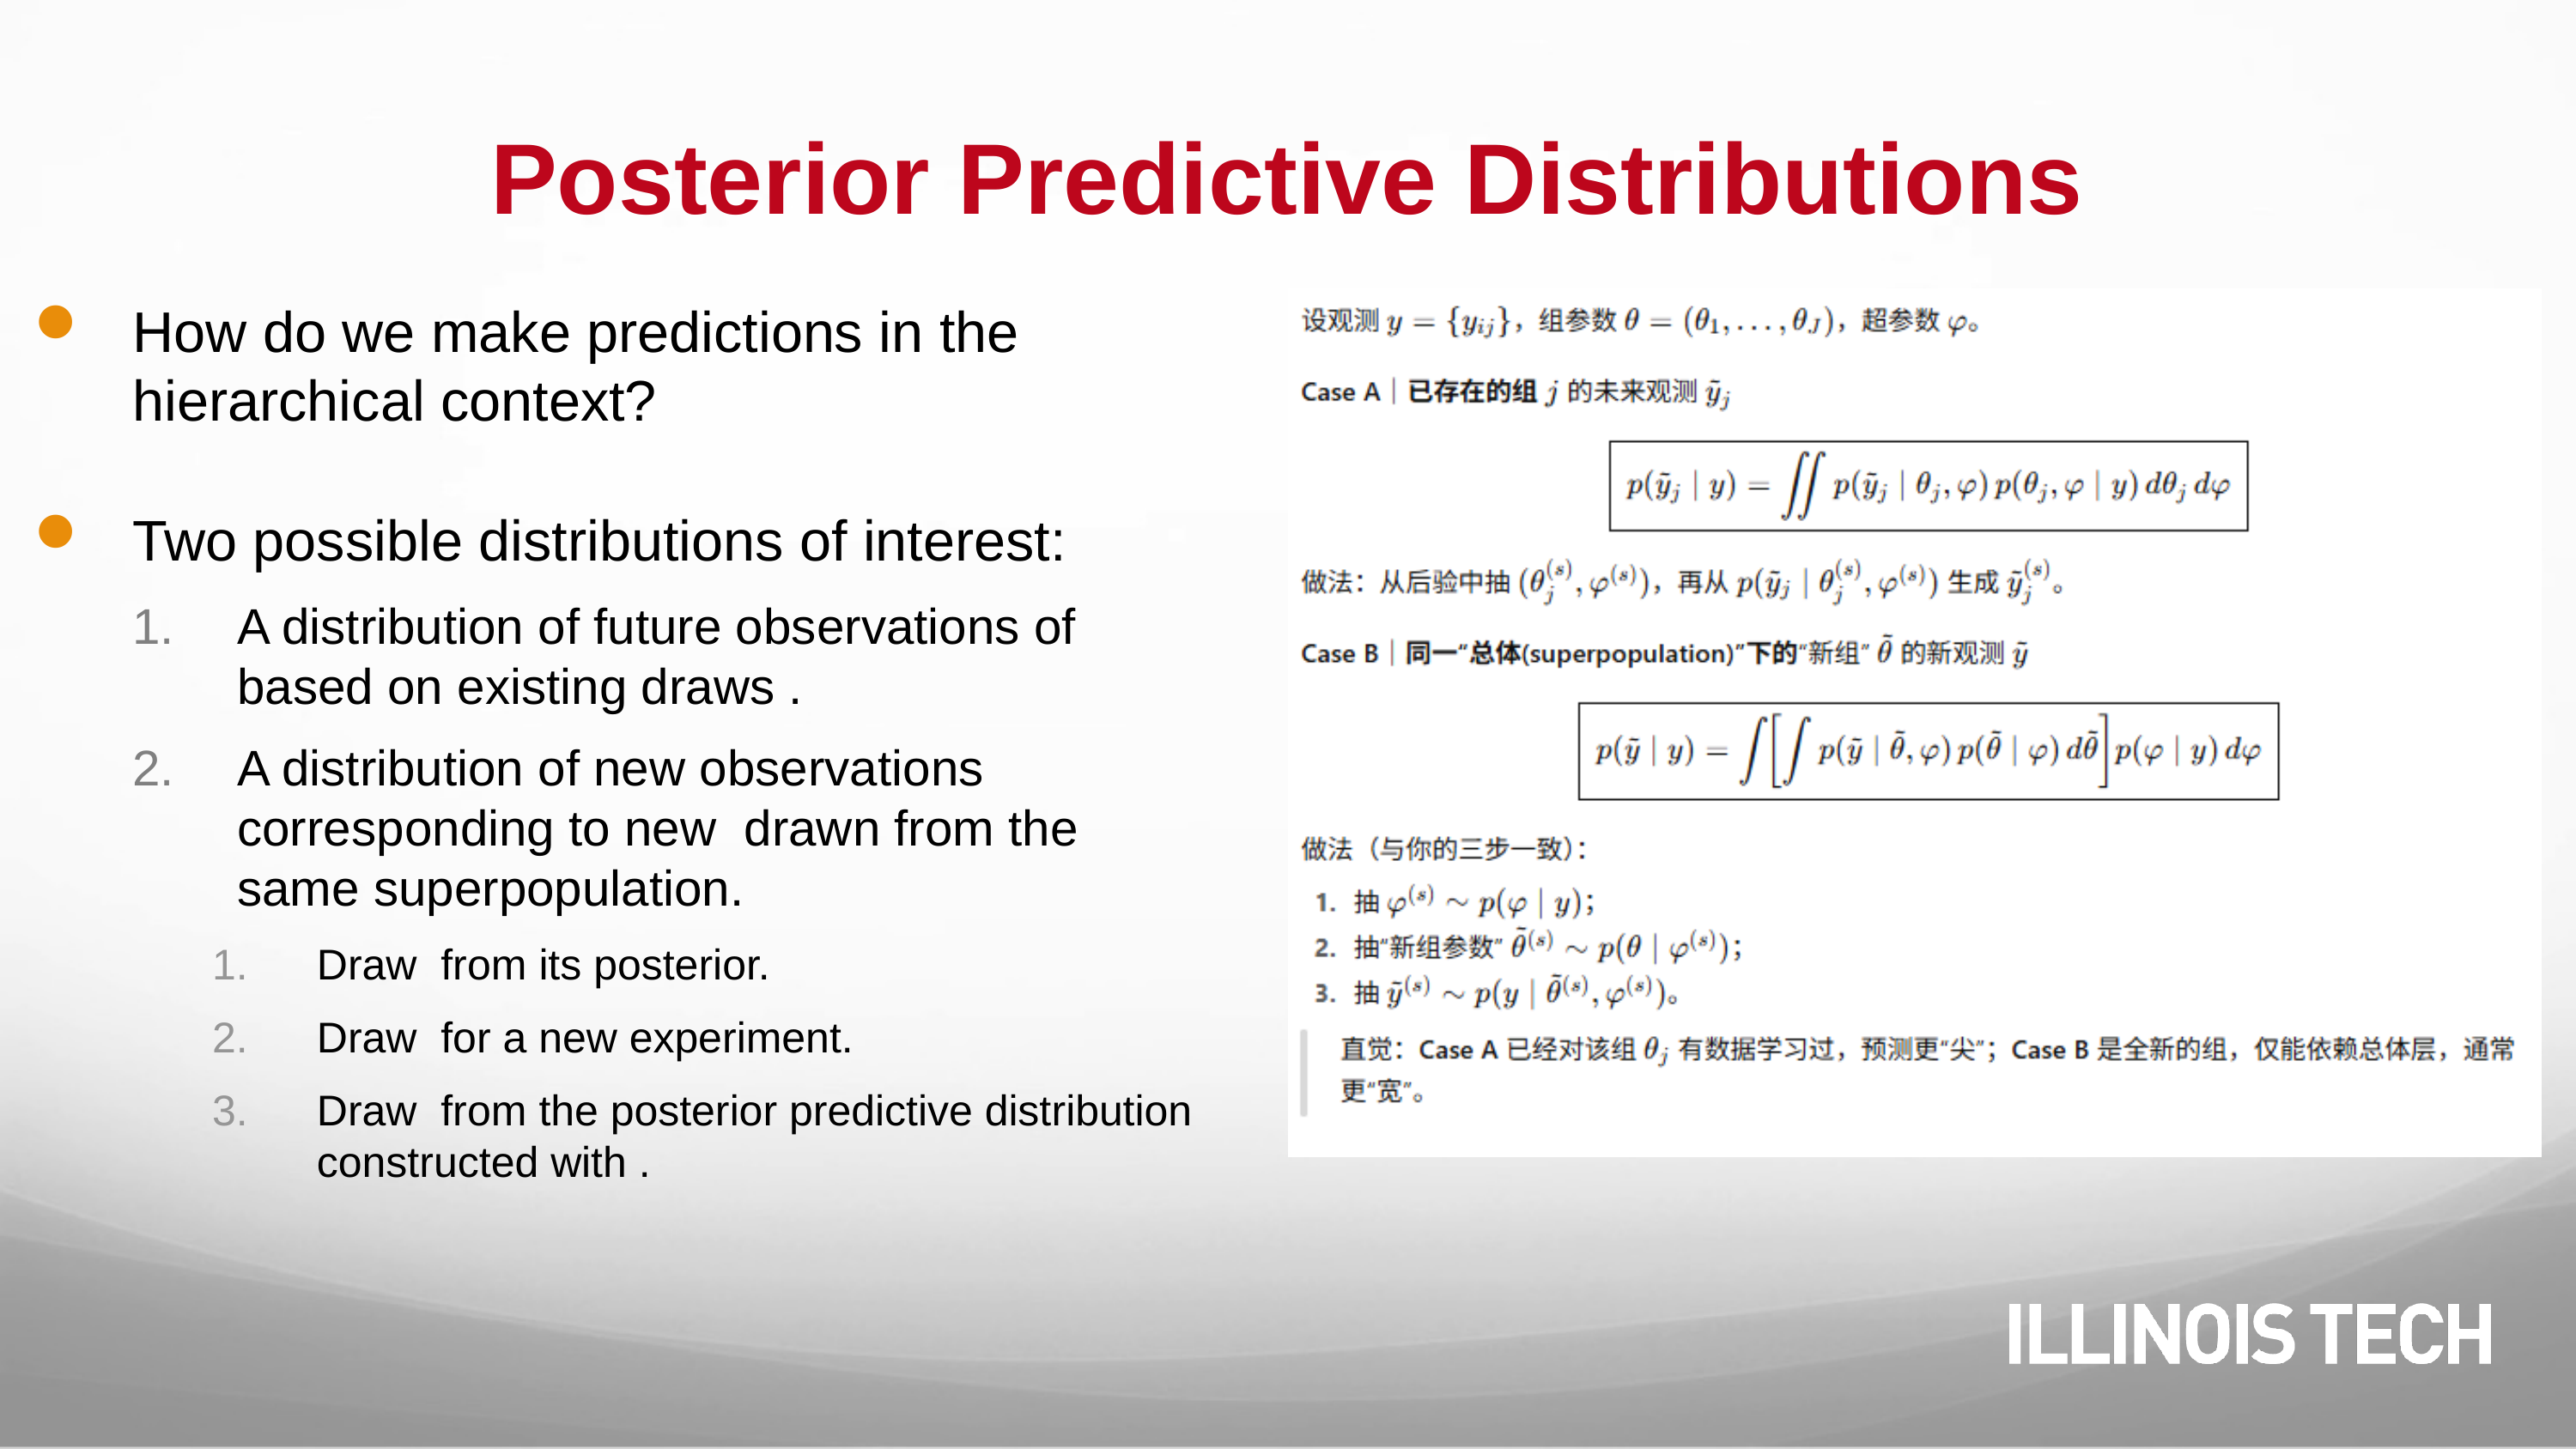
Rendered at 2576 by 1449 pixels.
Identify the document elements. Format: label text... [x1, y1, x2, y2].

title Posterior Predictive Distributions [155, 22, 2421, 241]
picture [0, 0, 2576, 1449]
